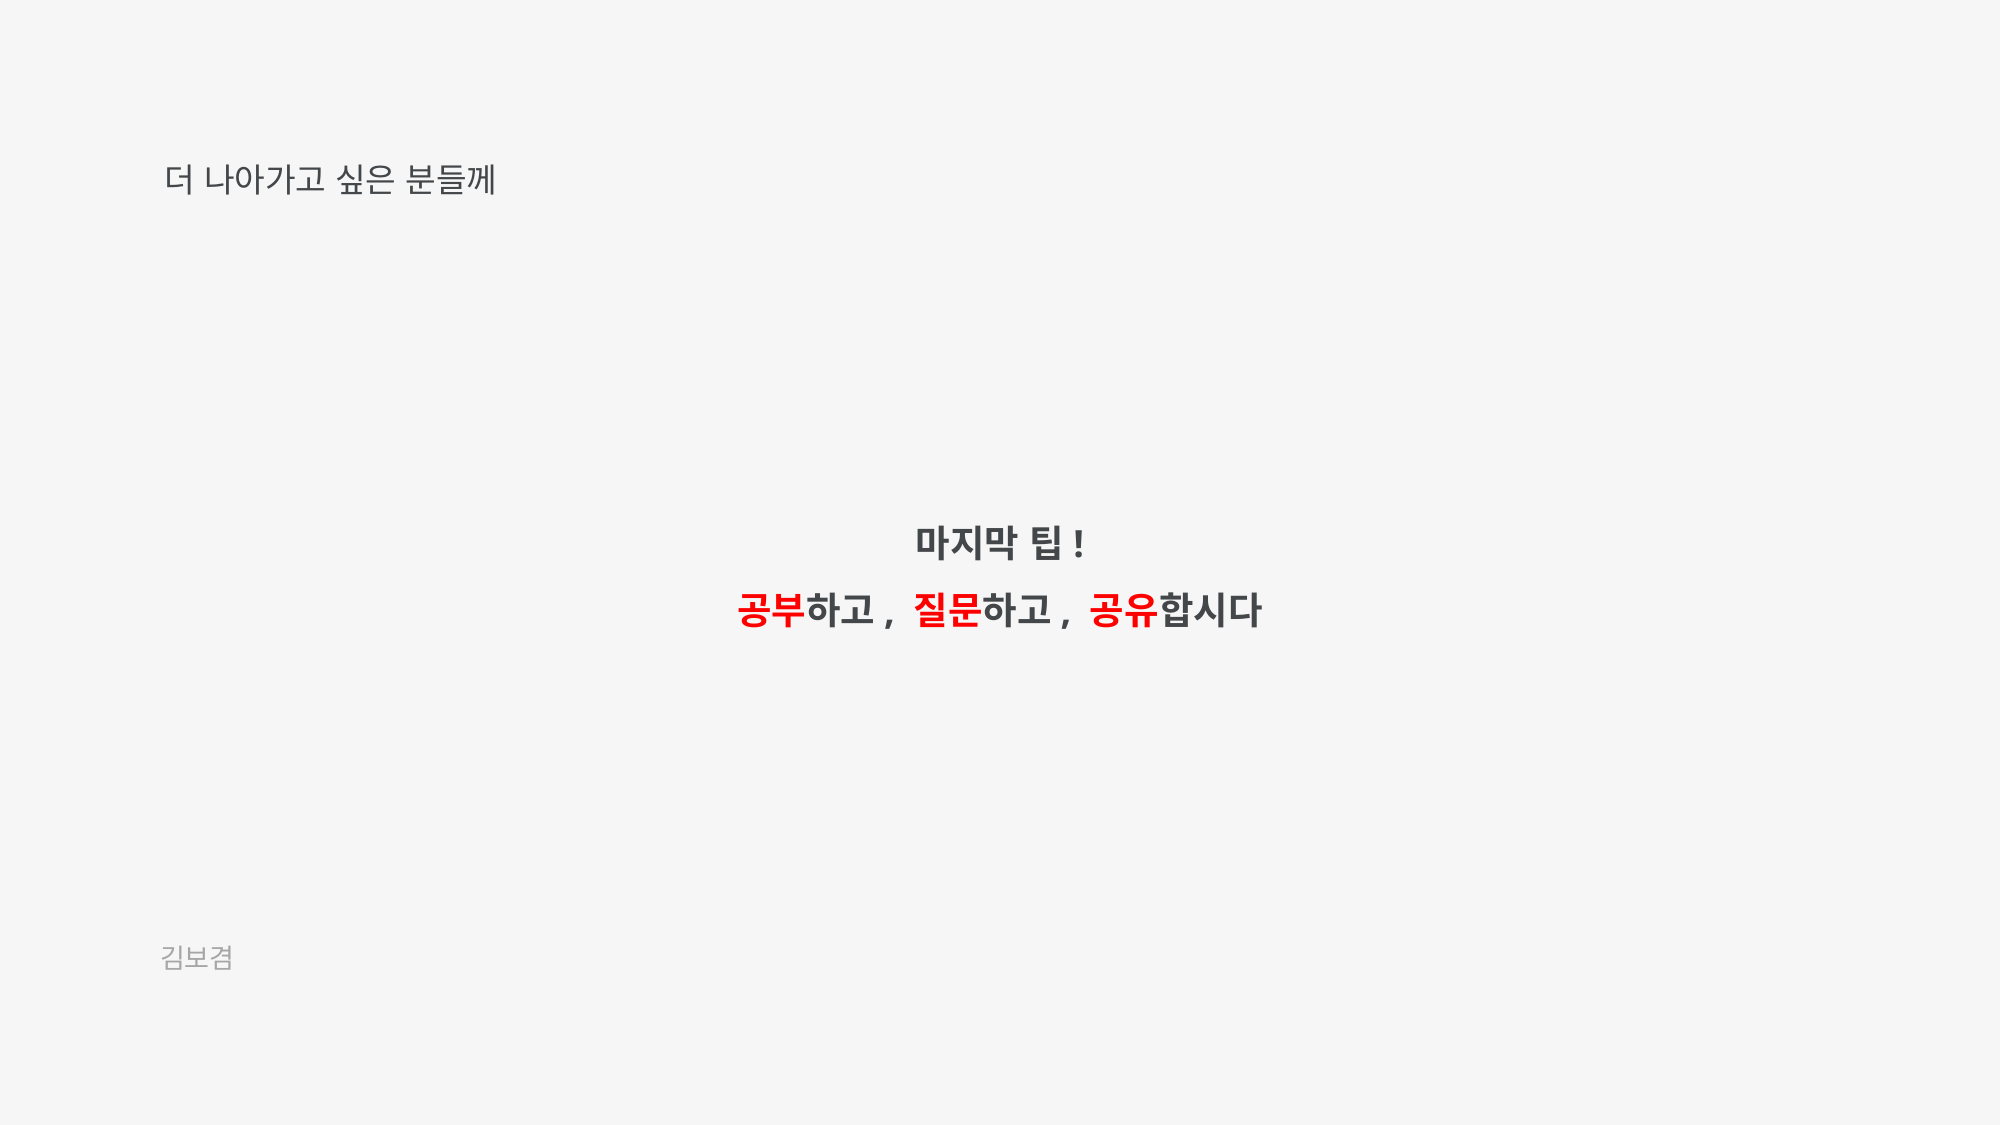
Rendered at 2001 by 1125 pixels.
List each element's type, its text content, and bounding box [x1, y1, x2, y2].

text_box 더 나아가고 싶은 분들께 [150, 151, 556, 207]
text_box 김보겸 [145, 934, 257, 982]
text_box 마지막 팁! 공부하고, 질문하고, 공유합시다 [622, 490, 1378, 640]
